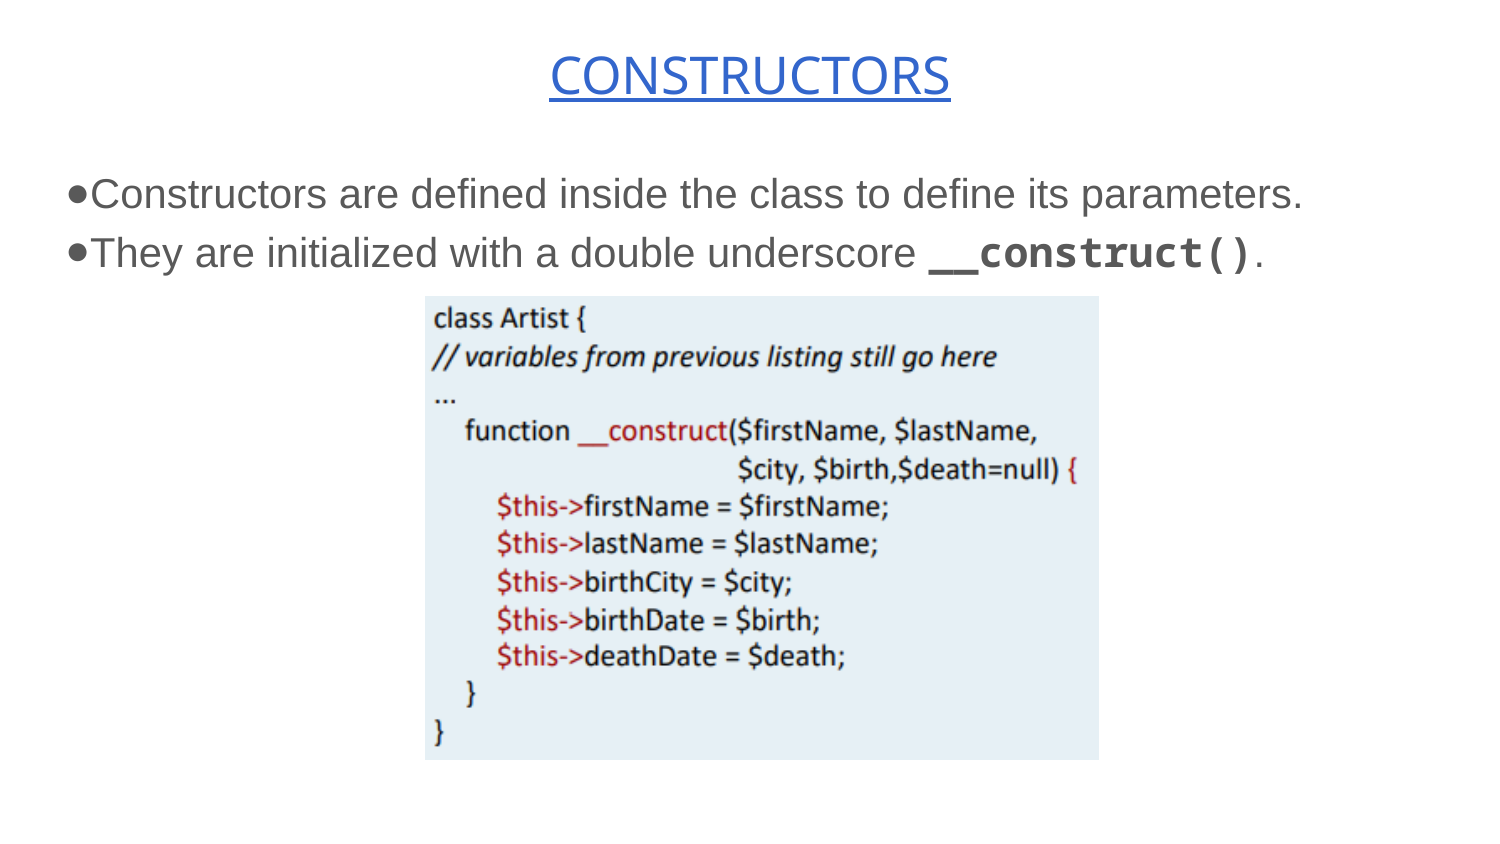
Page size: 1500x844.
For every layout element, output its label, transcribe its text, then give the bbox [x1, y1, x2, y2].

title CONSTRUCTORS [0, 37, 1500, 110]
picture [424, 296, 1099, 760]
subtitle Constructors are defined inside the class to define its parameters. They are initialized with a double underscore __construct(). [50, 159, 1413, 772]
